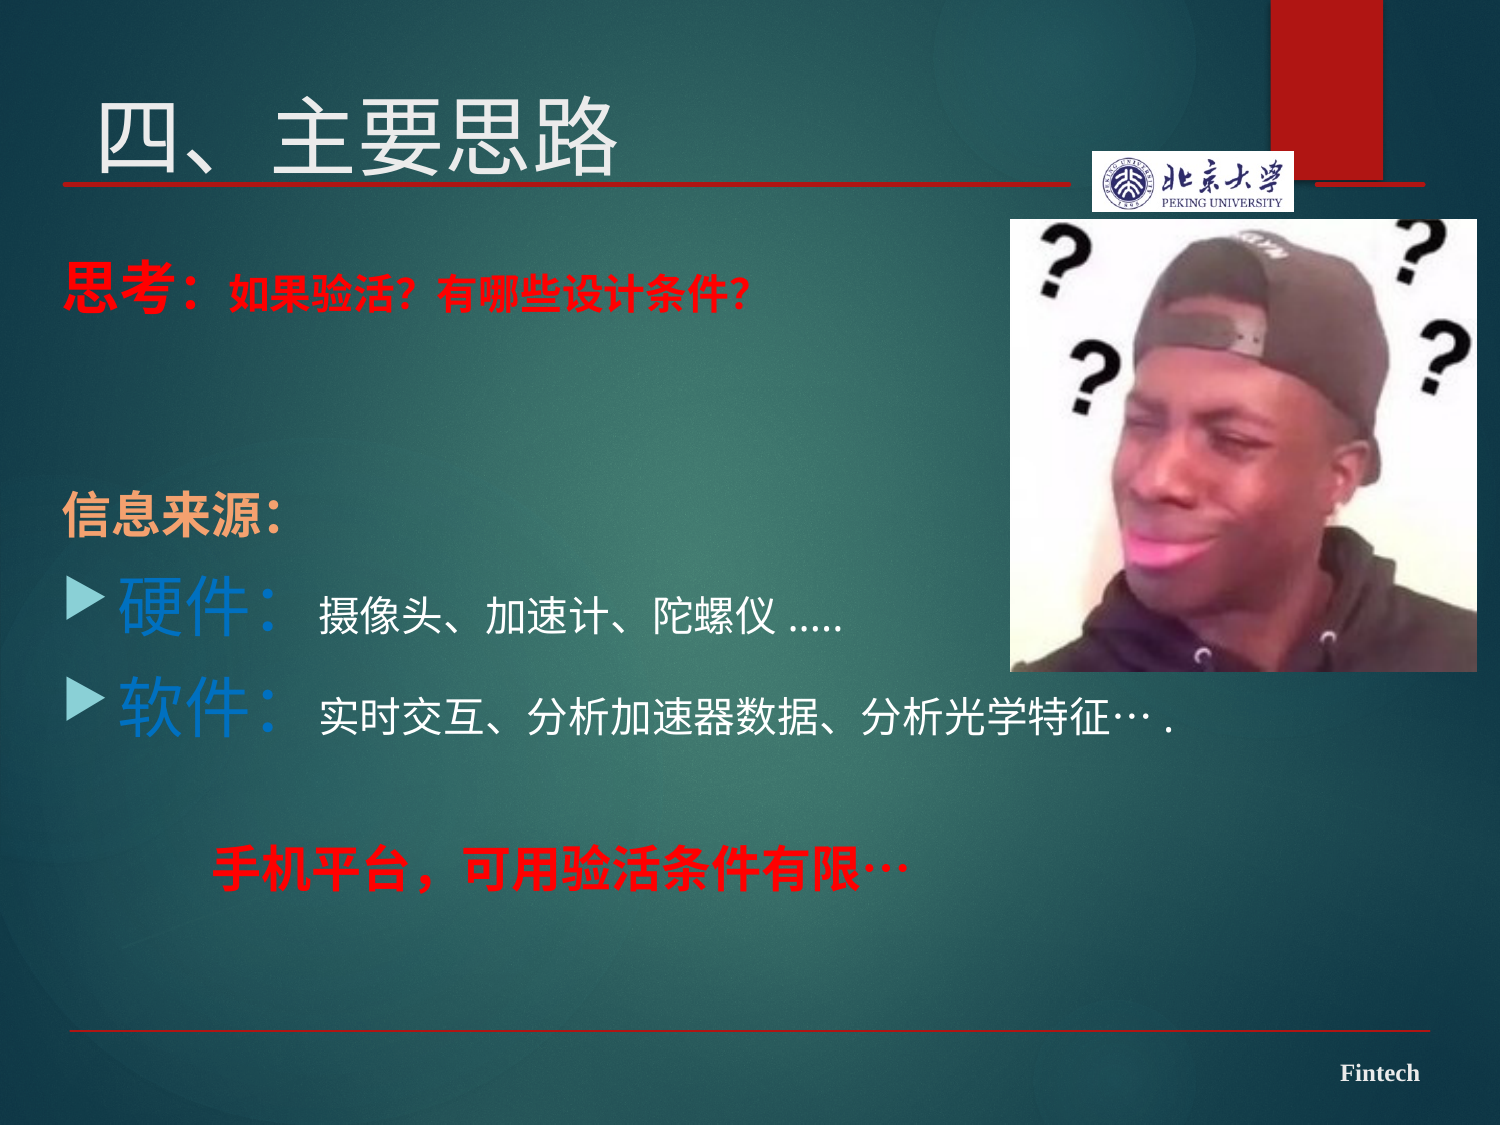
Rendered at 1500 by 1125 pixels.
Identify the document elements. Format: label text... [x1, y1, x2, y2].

list 思考：如果验活？有哪些设计条件？ 信息来源： 硬件：摄像头、加速计、陀螺仪..... 软件：实时交互、分析加速器数据、分析光学特征…. 手机平台，可用验活条件有限… [46, 243, 1211, 932]
picture [1009, 219, 1477, 673]
picture [1237, 151, 1294, 212]
title 四、主要思路 [79, 74, 1237, 243]
